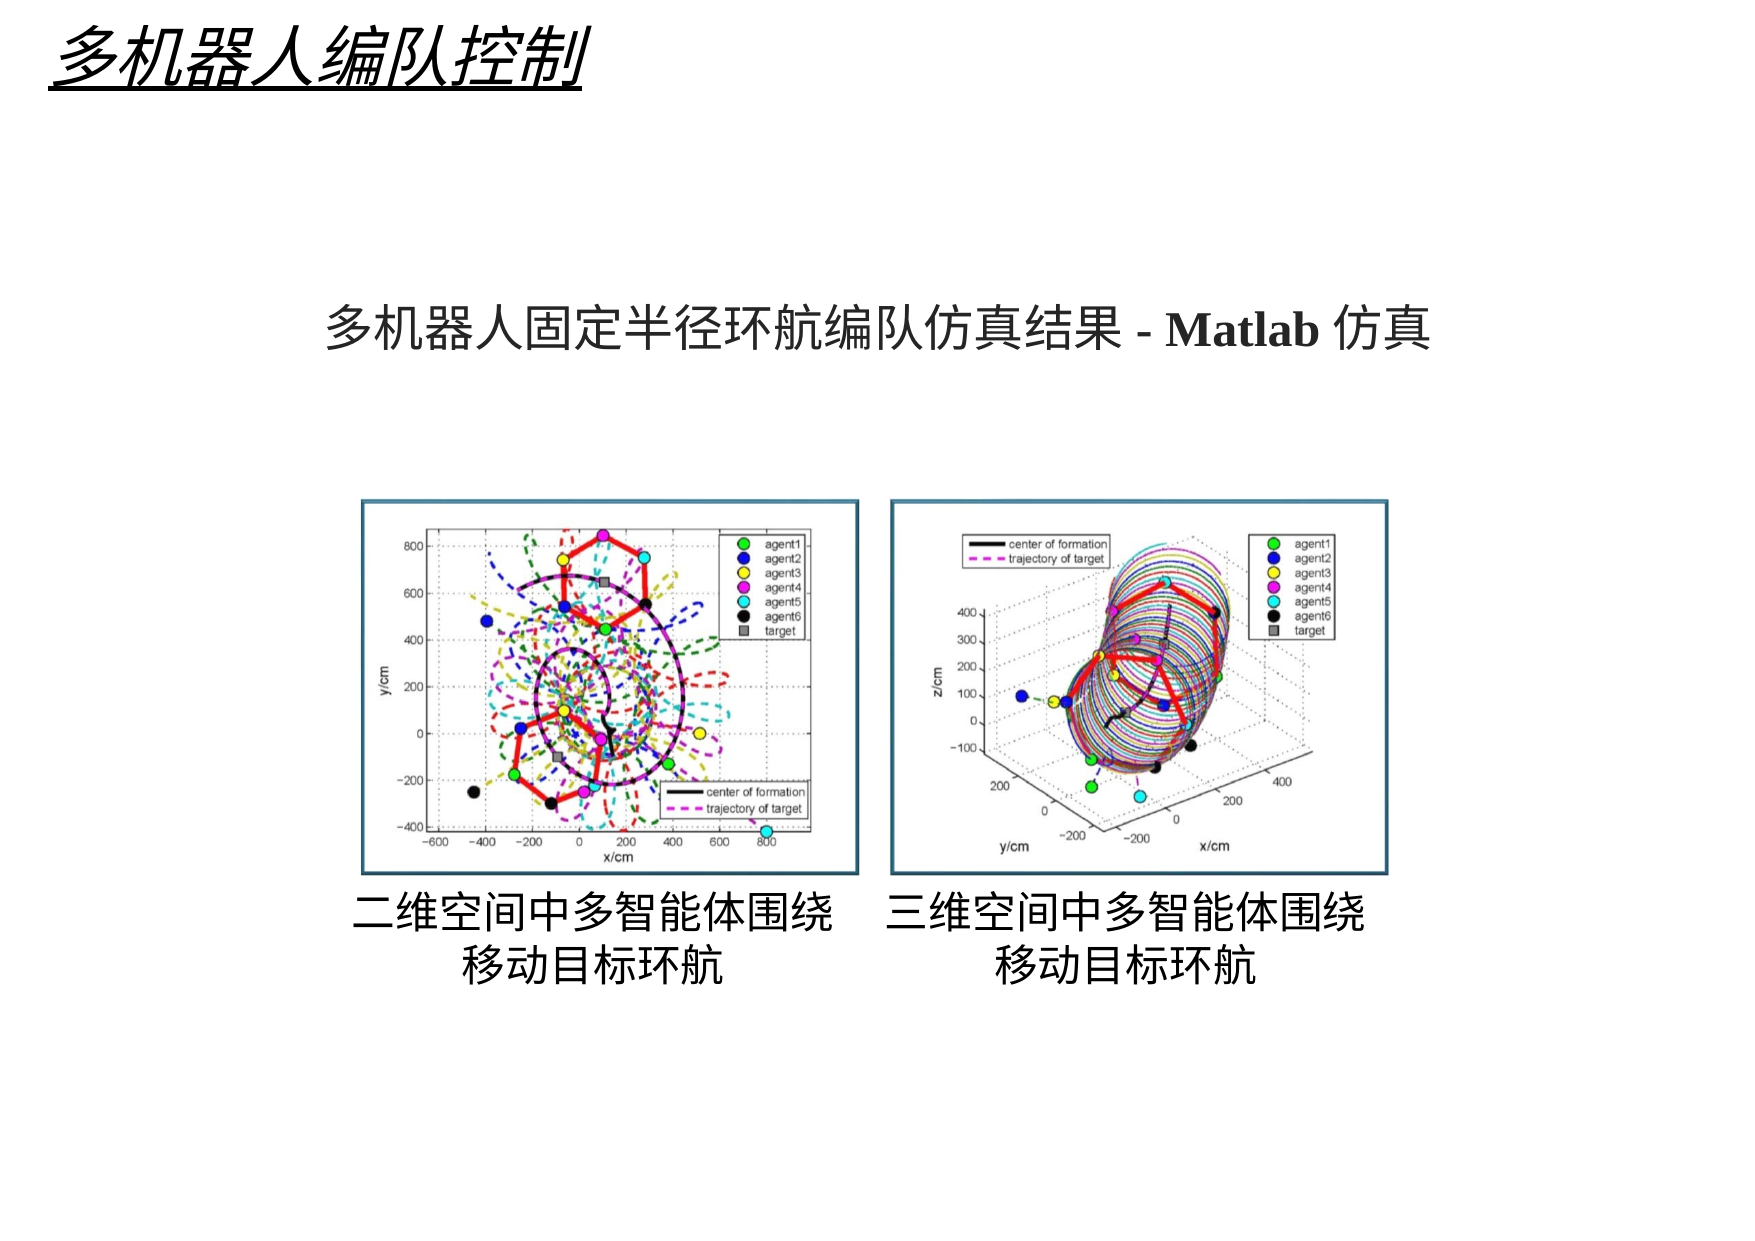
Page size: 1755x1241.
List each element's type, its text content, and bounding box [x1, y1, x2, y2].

text_box 多机器人固定半径环航编队仿真结果- Matlab仿真 [307, 289, 1447, 365]
text_box 多机器人编队控制 [33, 7, 598, 102]
text_box 三维空间中多智能体围绕 移动目标环航 [882, 882, 1370, 991]
text_box 二维空间中多智能体围绕 移动目标环航 [349, 882, 837, 991]
text_box [889, 498, 1389, 876]
text_box [359, 498, 860, 876]
